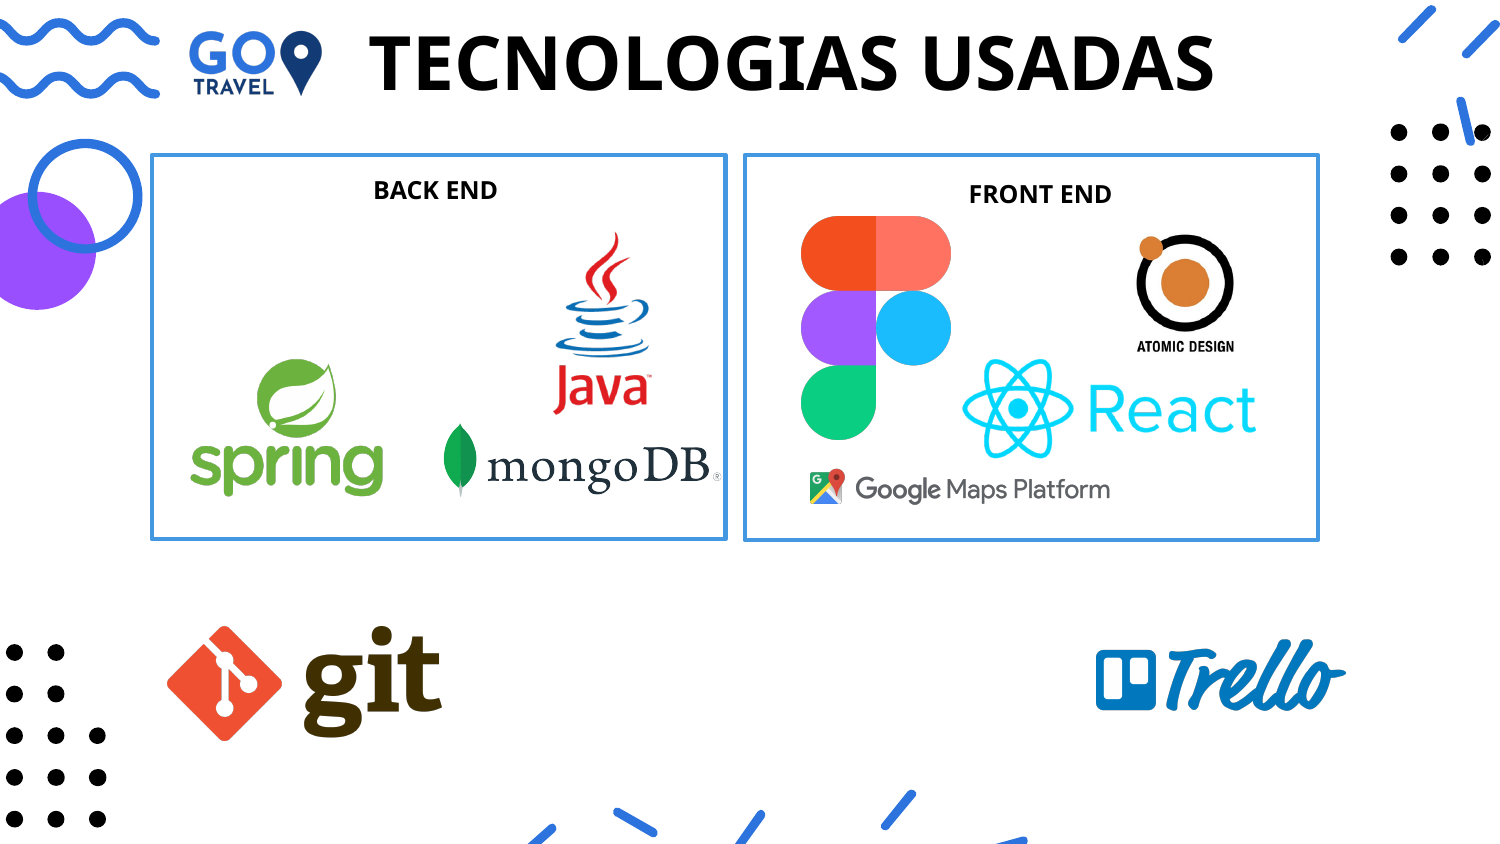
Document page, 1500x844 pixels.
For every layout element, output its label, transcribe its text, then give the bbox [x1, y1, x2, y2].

picture [785, 214, 1289, 521]
text_box TECNOLOGIAS USADAS [326, 0, 1278, 126]
text_box [743, 153, 1320, 542]
text_box FRONT END [750, 163, 1331, 215]
picture [182, 355, 392, 500]
picture [1081, 639, 1346, 721]
text_box BACK END [145, 159, 726, 211]
text_box [150, 153, 728, 541]
picture [167, 626, 442, 742]
picture [441, 215, 724, 498]
picture [179, 24, 322, 103]
